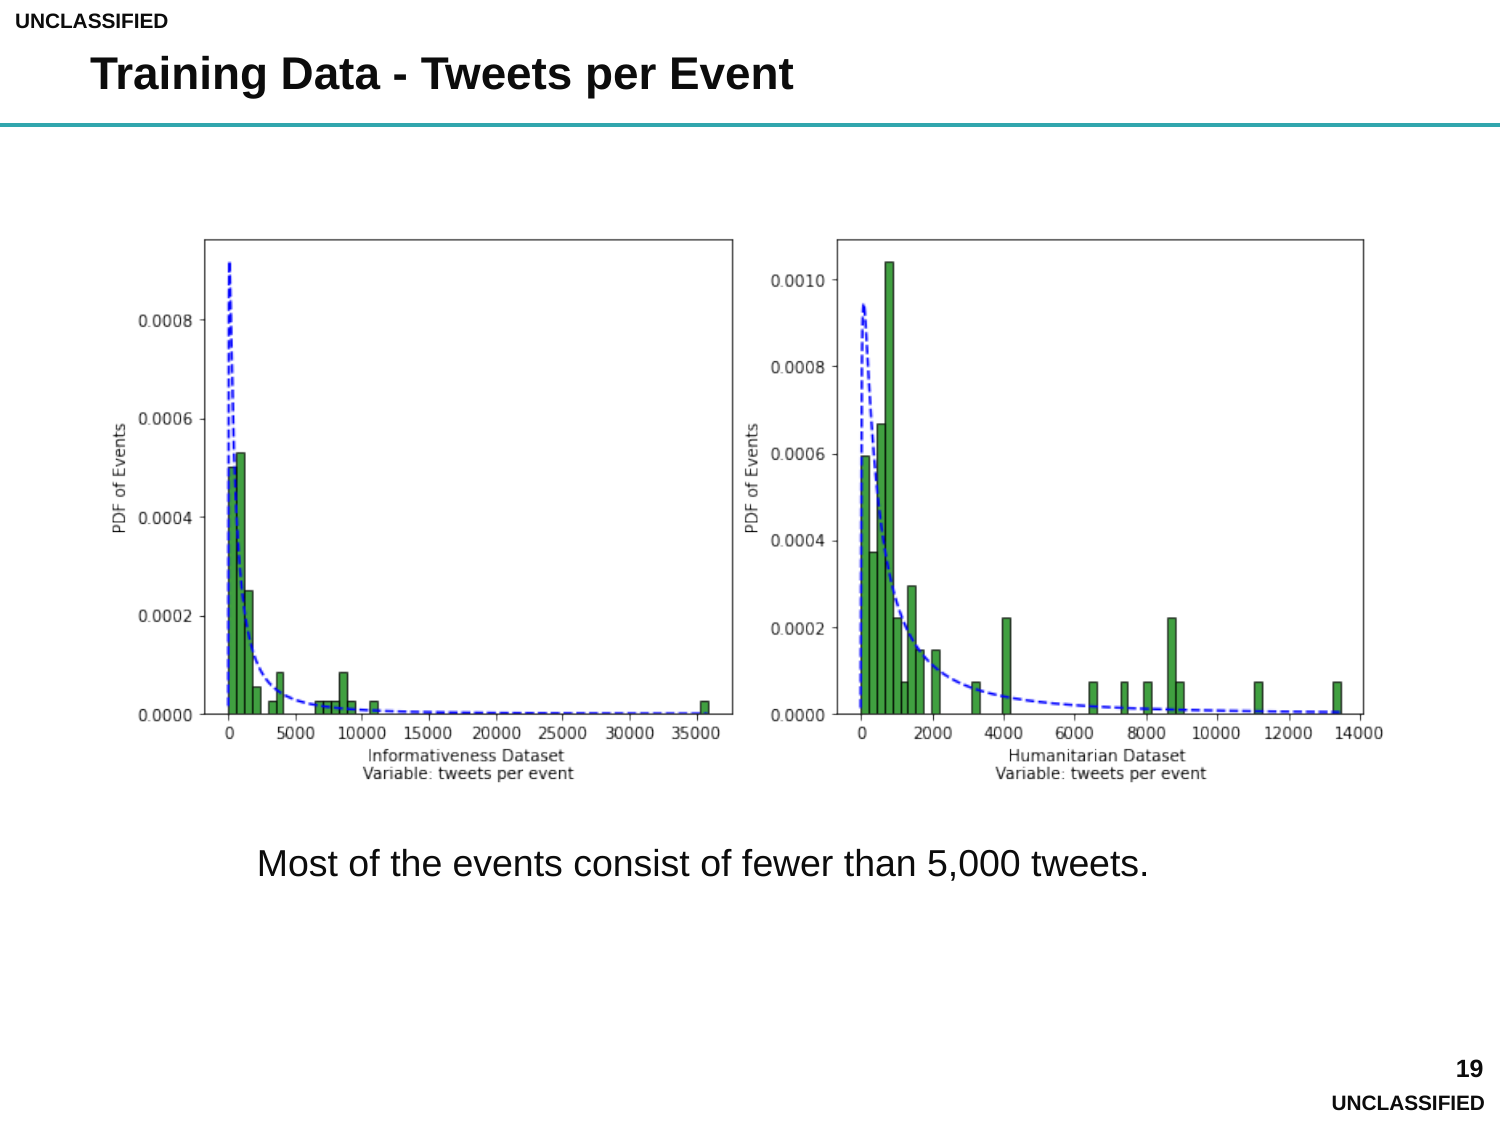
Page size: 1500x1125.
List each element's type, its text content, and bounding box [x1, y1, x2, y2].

list Most of the events consist of fewer than 5,000 tweets. [241, 802, 1249, 1030]
picture [103, 227, 1397, 794]
title Training Data - Tweets per Event [75, 34, 1300, 109]
